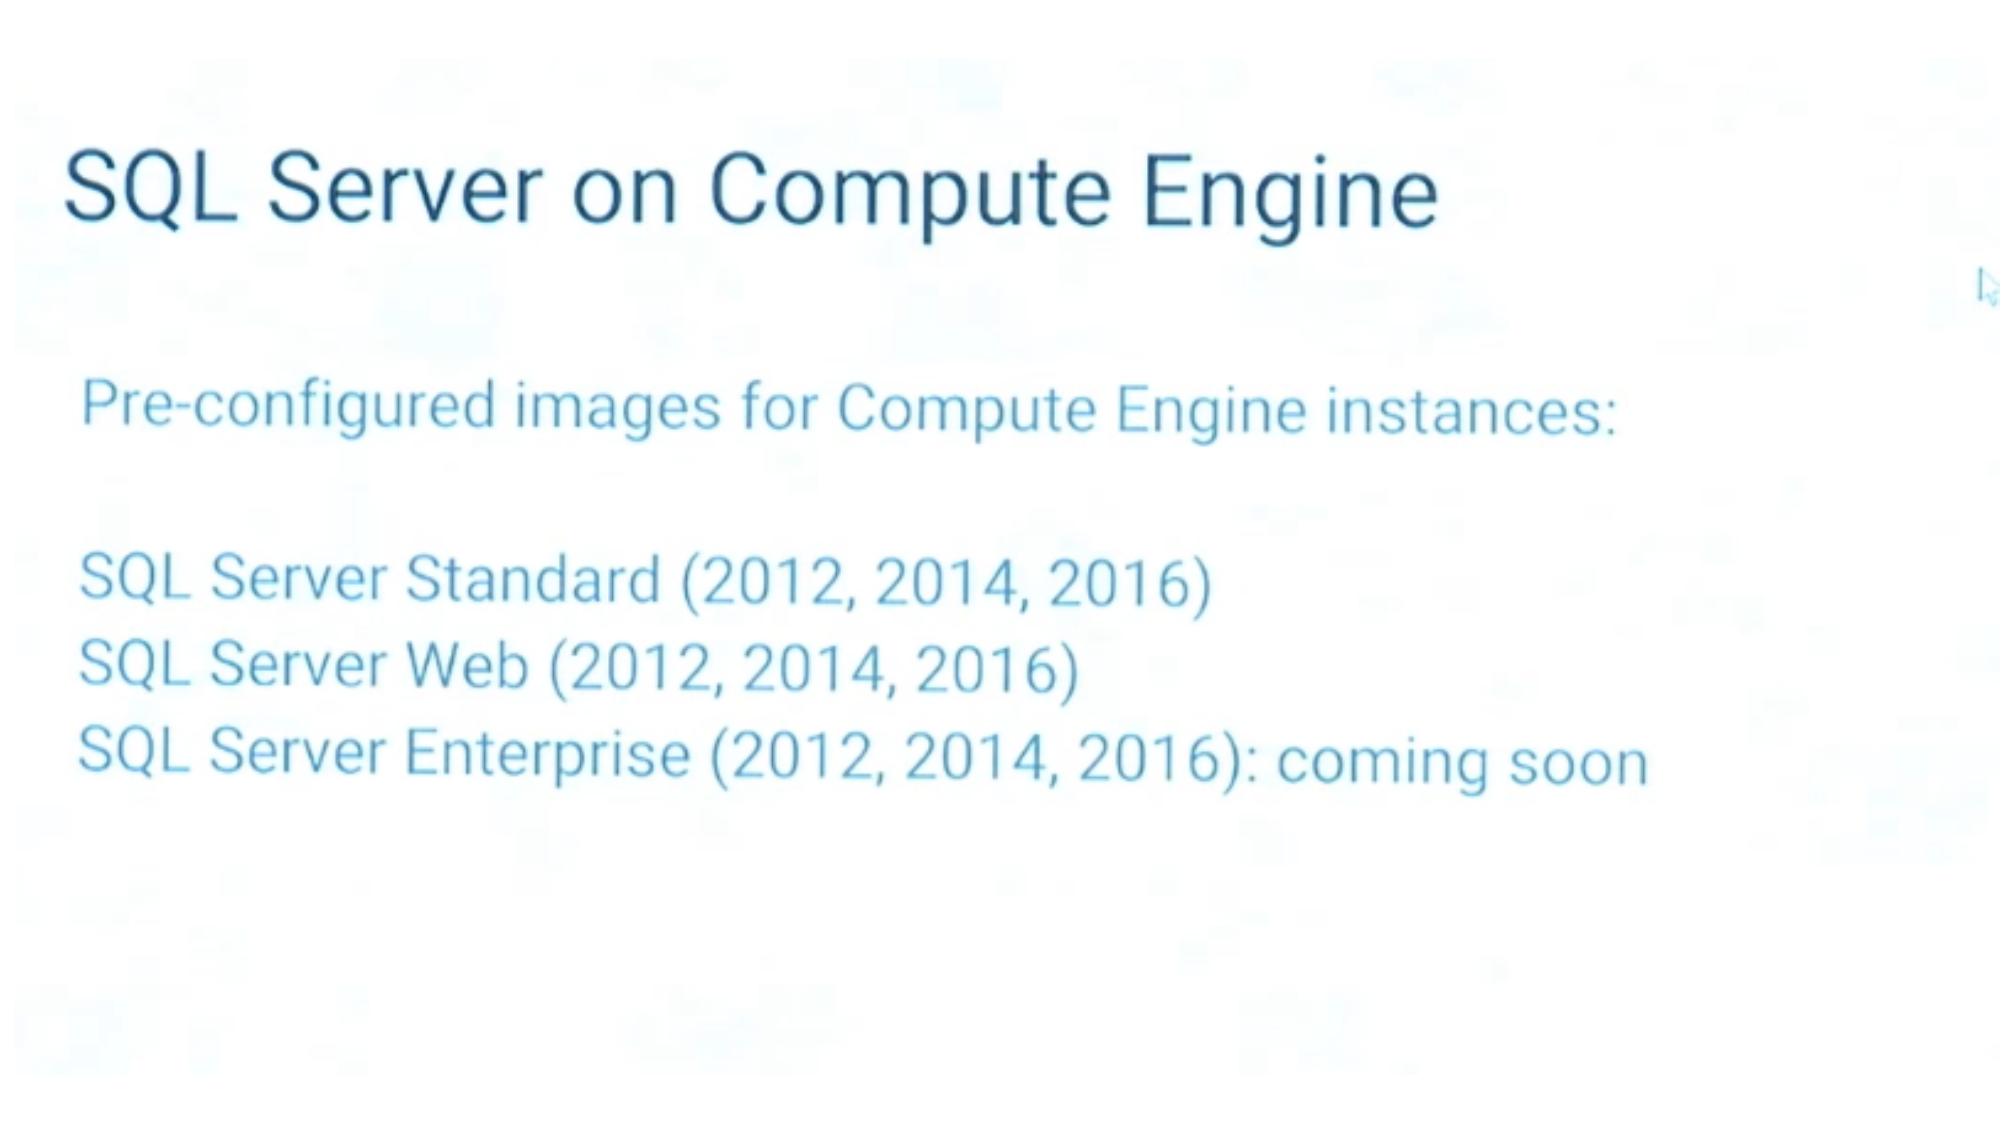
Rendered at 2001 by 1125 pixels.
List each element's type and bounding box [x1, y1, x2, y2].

picture [14, 58, 2000, 1075]
